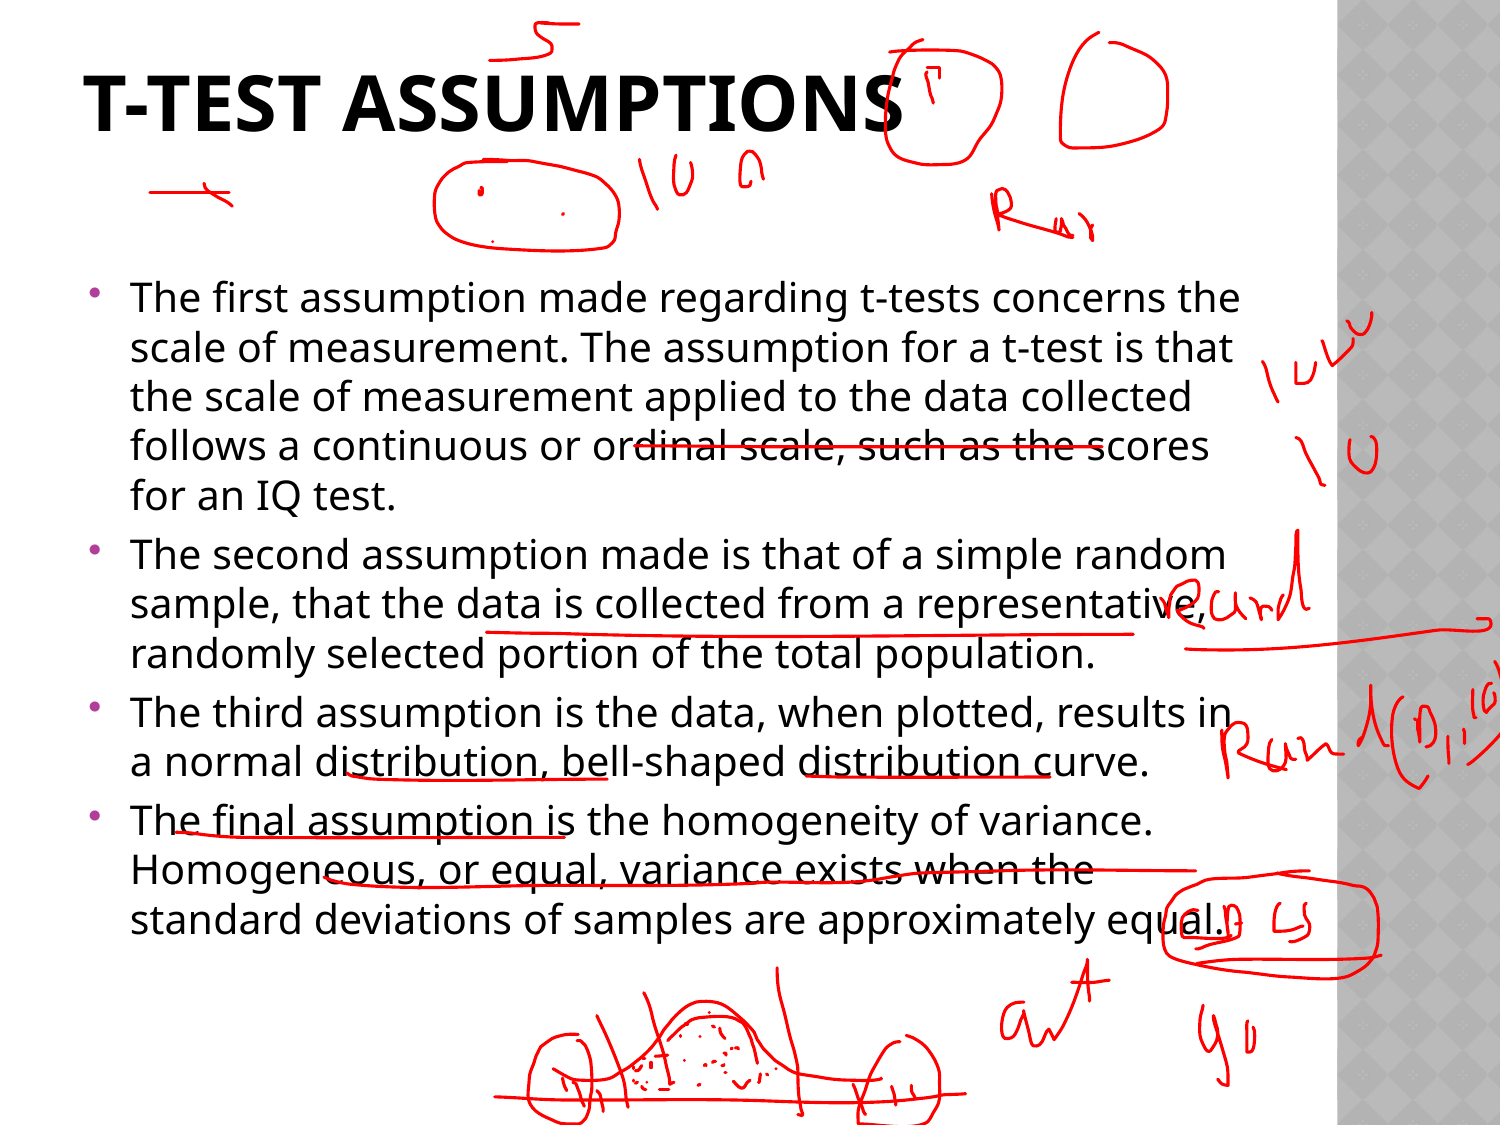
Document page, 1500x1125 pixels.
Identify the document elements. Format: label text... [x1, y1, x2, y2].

list The first assumption made regarding t-tests concerns the scale of measurement. The assumption for a t-test is that the scale of measurement applied to the data collected follows a continuous or ordinal scale, such as the scores for an IQ test. The second assumption made is that of a simple random sample, that the data is collected from a representative, randomly selected portion of the total population. The third assumption is the data, when plotted, results in a normal distribution, bell-shaped distribution curve. The final assumption is the homogeneity of variance. Homogeneous, or equal, variance exists when the standard deviations of samples are approximately equal. [75, 264, 1263, 1059]
title T-Test Assumptions [75, 52, 1263, 240]
